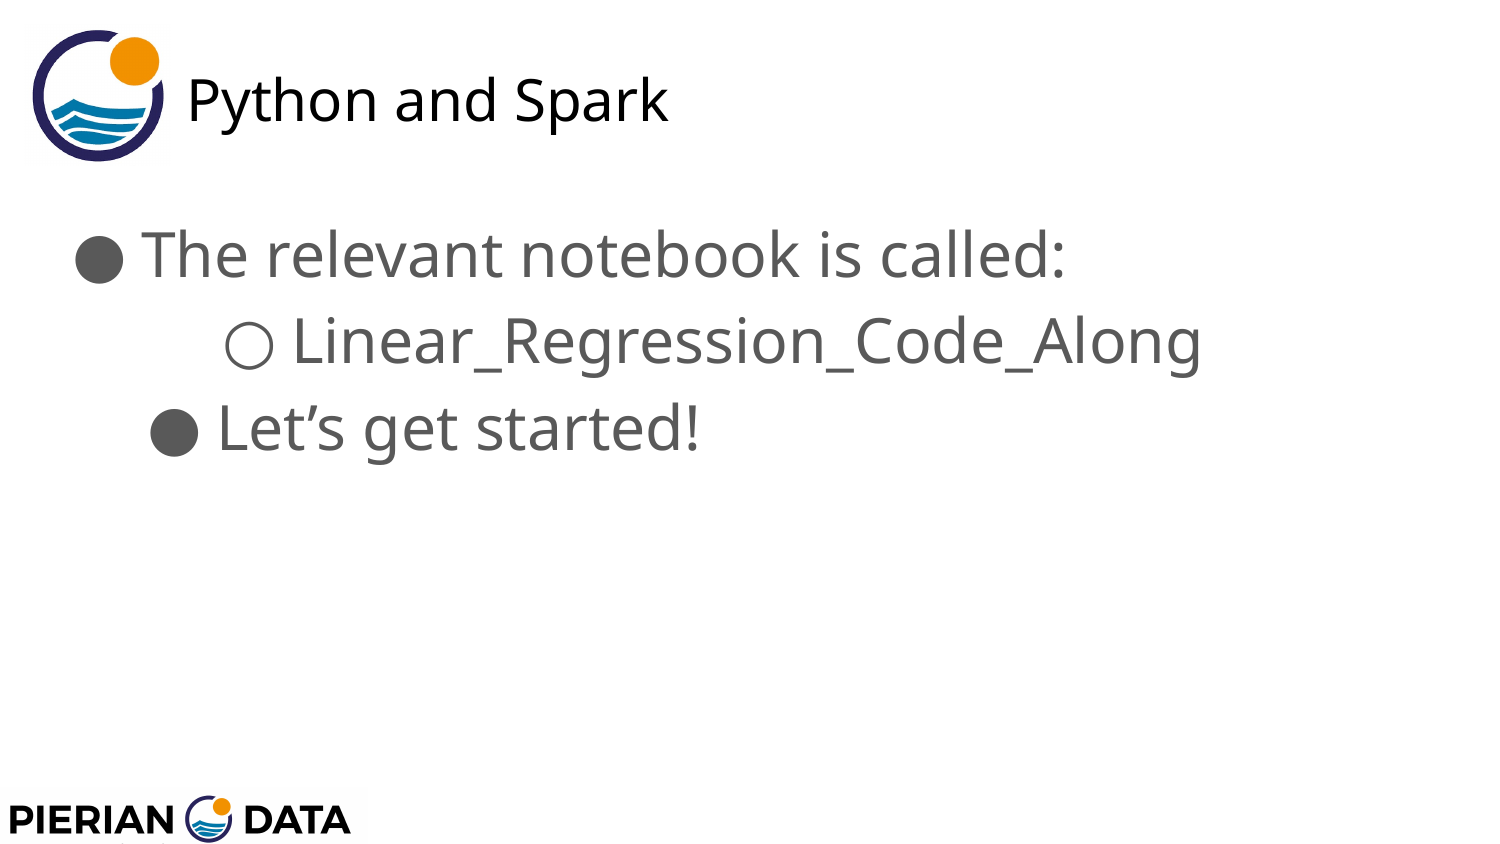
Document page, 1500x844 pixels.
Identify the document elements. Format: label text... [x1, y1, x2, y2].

title Python and Spark [176, 48, 1449, 143]
picture [0, 787, 368, 844]
picture [24, 24, 172, 167]
list The relevant notebook is called: Linear_Regression_Code_Along Let’s get started! [51, 189, 1449, 750]
